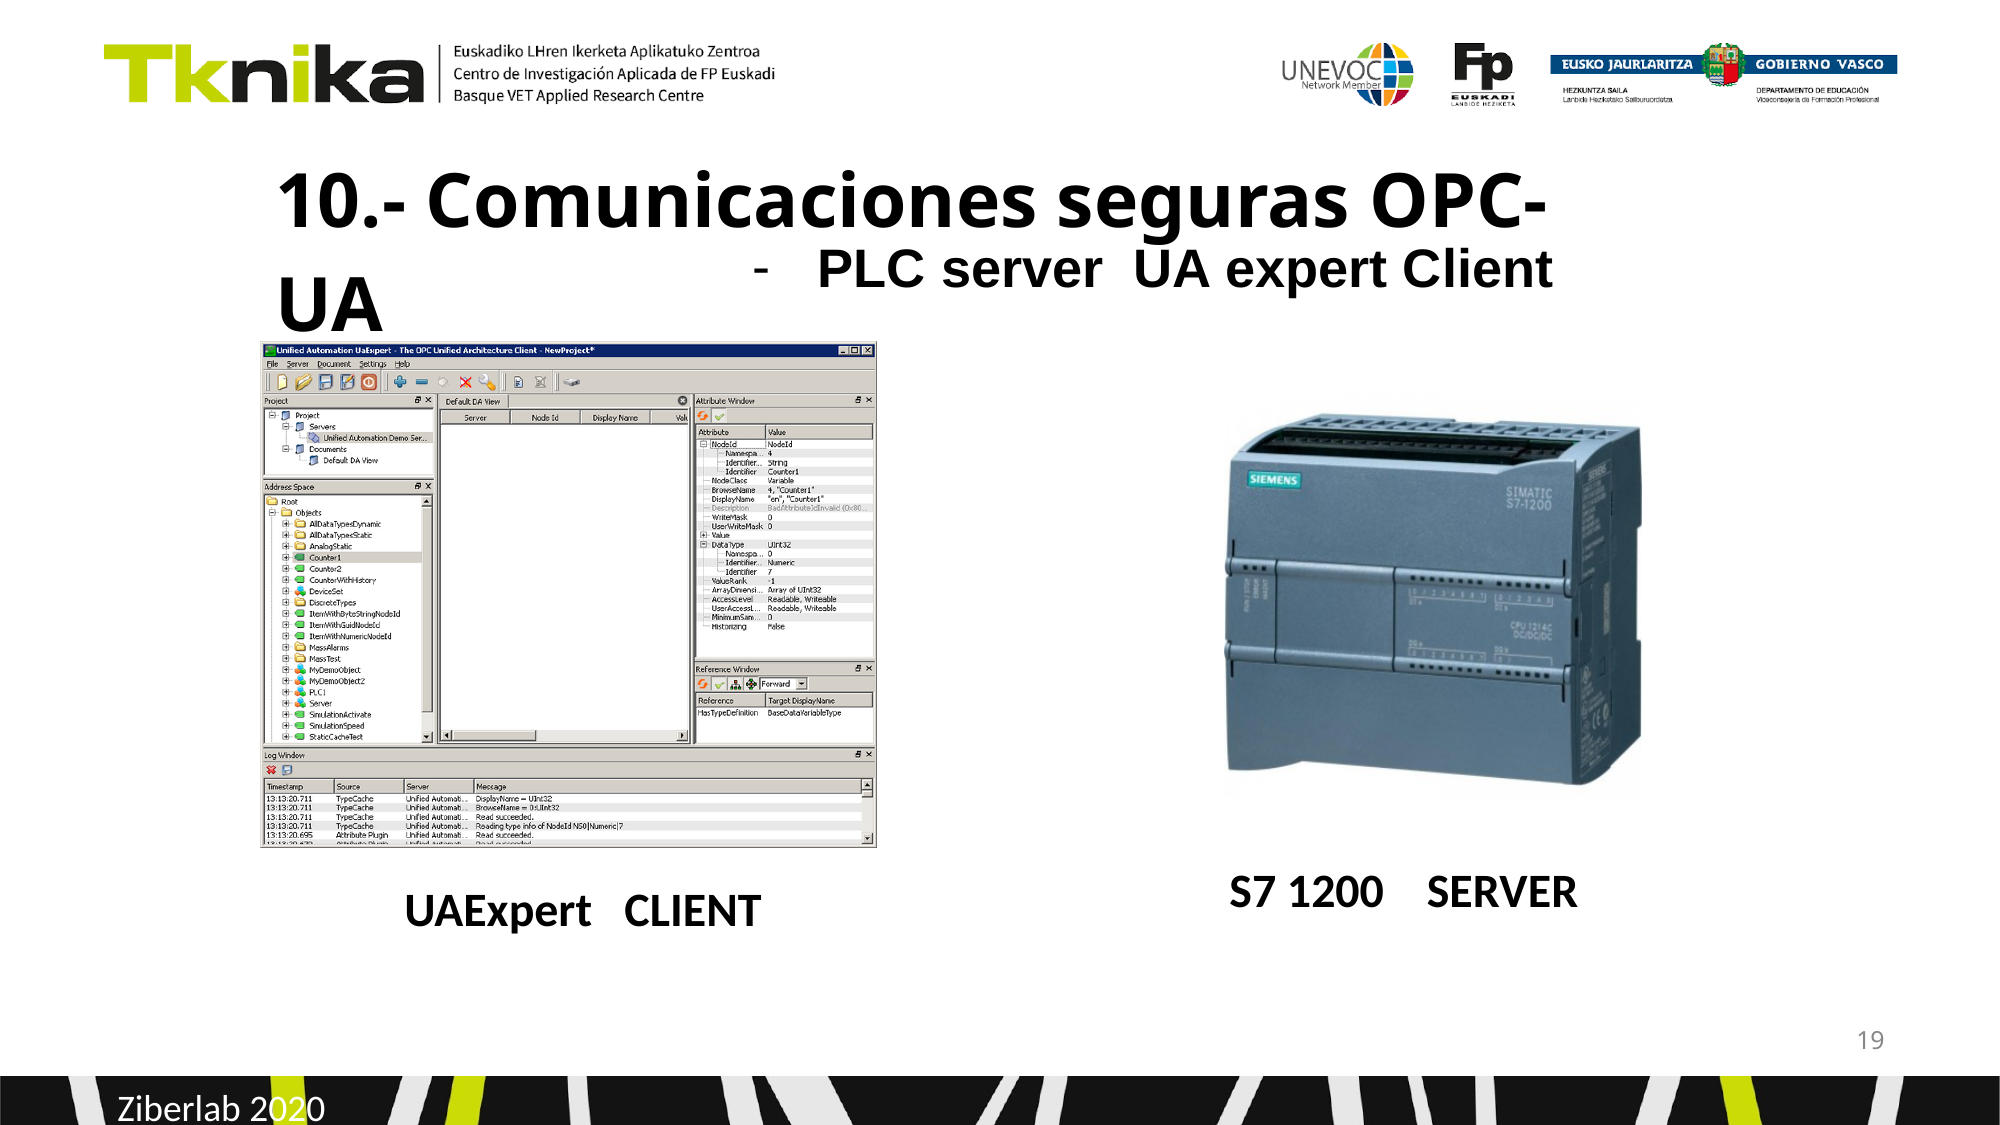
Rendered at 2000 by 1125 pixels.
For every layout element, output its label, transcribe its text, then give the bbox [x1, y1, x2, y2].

text_box PLC server UA expert Client [652, 209, 1719, 314]
text_box UAExpert CLIENT [389, 863, 1015, 952]
picture [102, 42, 1898, 106]
text_box 10.- Comunicaciones seguras OPC-UA [260, 124, 1616, 361]
picture [259, 341, 877, 848]
picture [0, 1076, 2000, 1125]
slide_number ‹#› [1433, 1011, 1900, 1072]
text_box S7 1200 SERVER [1214, 844, 1713, 933]
picture [1214, 391, 1661, 798]
